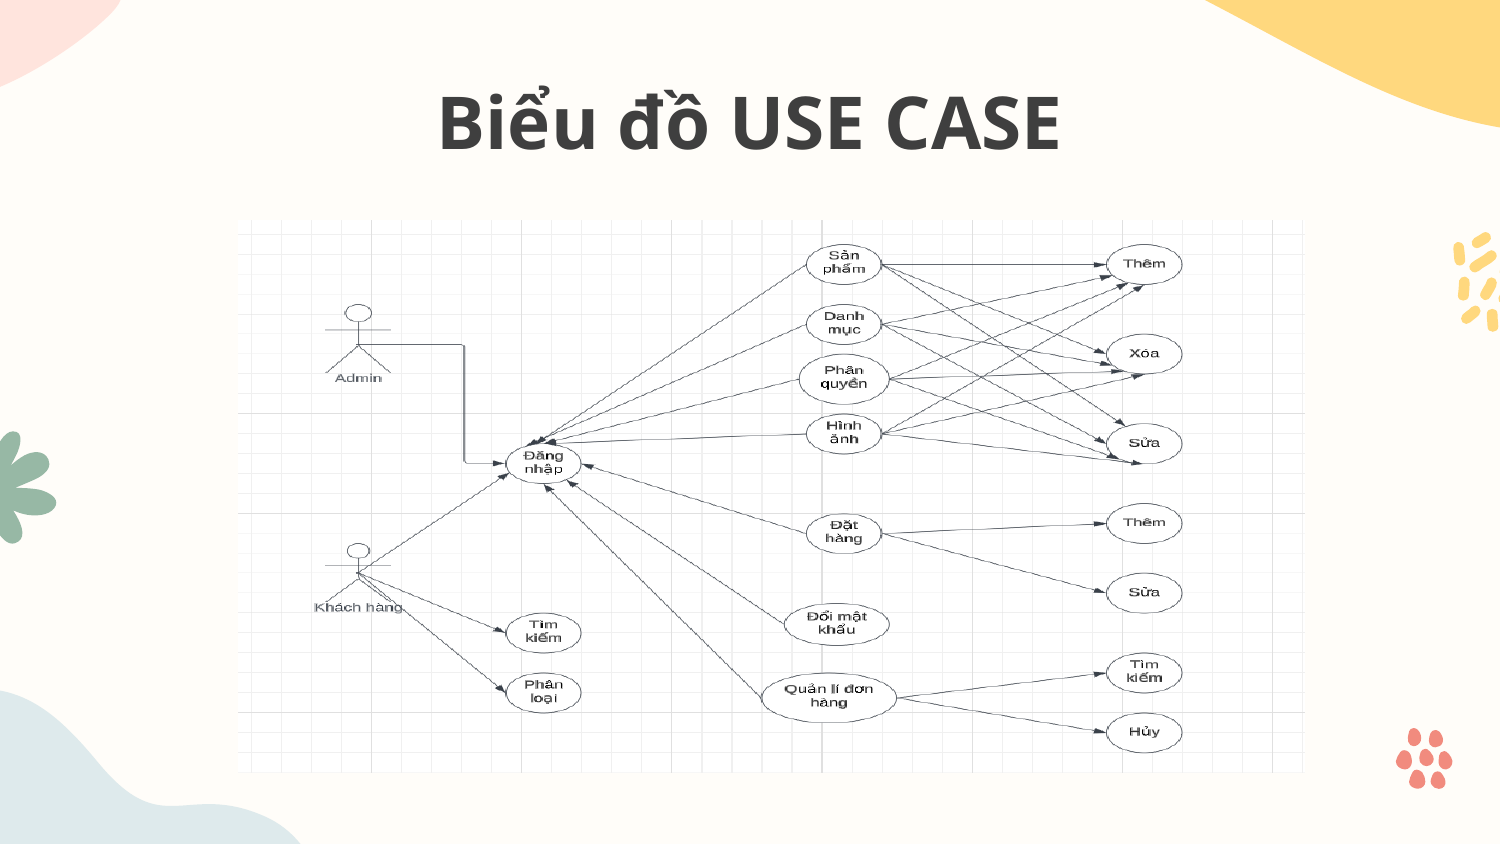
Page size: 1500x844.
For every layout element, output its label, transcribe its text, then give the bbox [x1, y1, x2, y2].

title Biểu đồ USE CASE [118, 72, 1382, 167]
picture [238, 220, 1305, 773]
